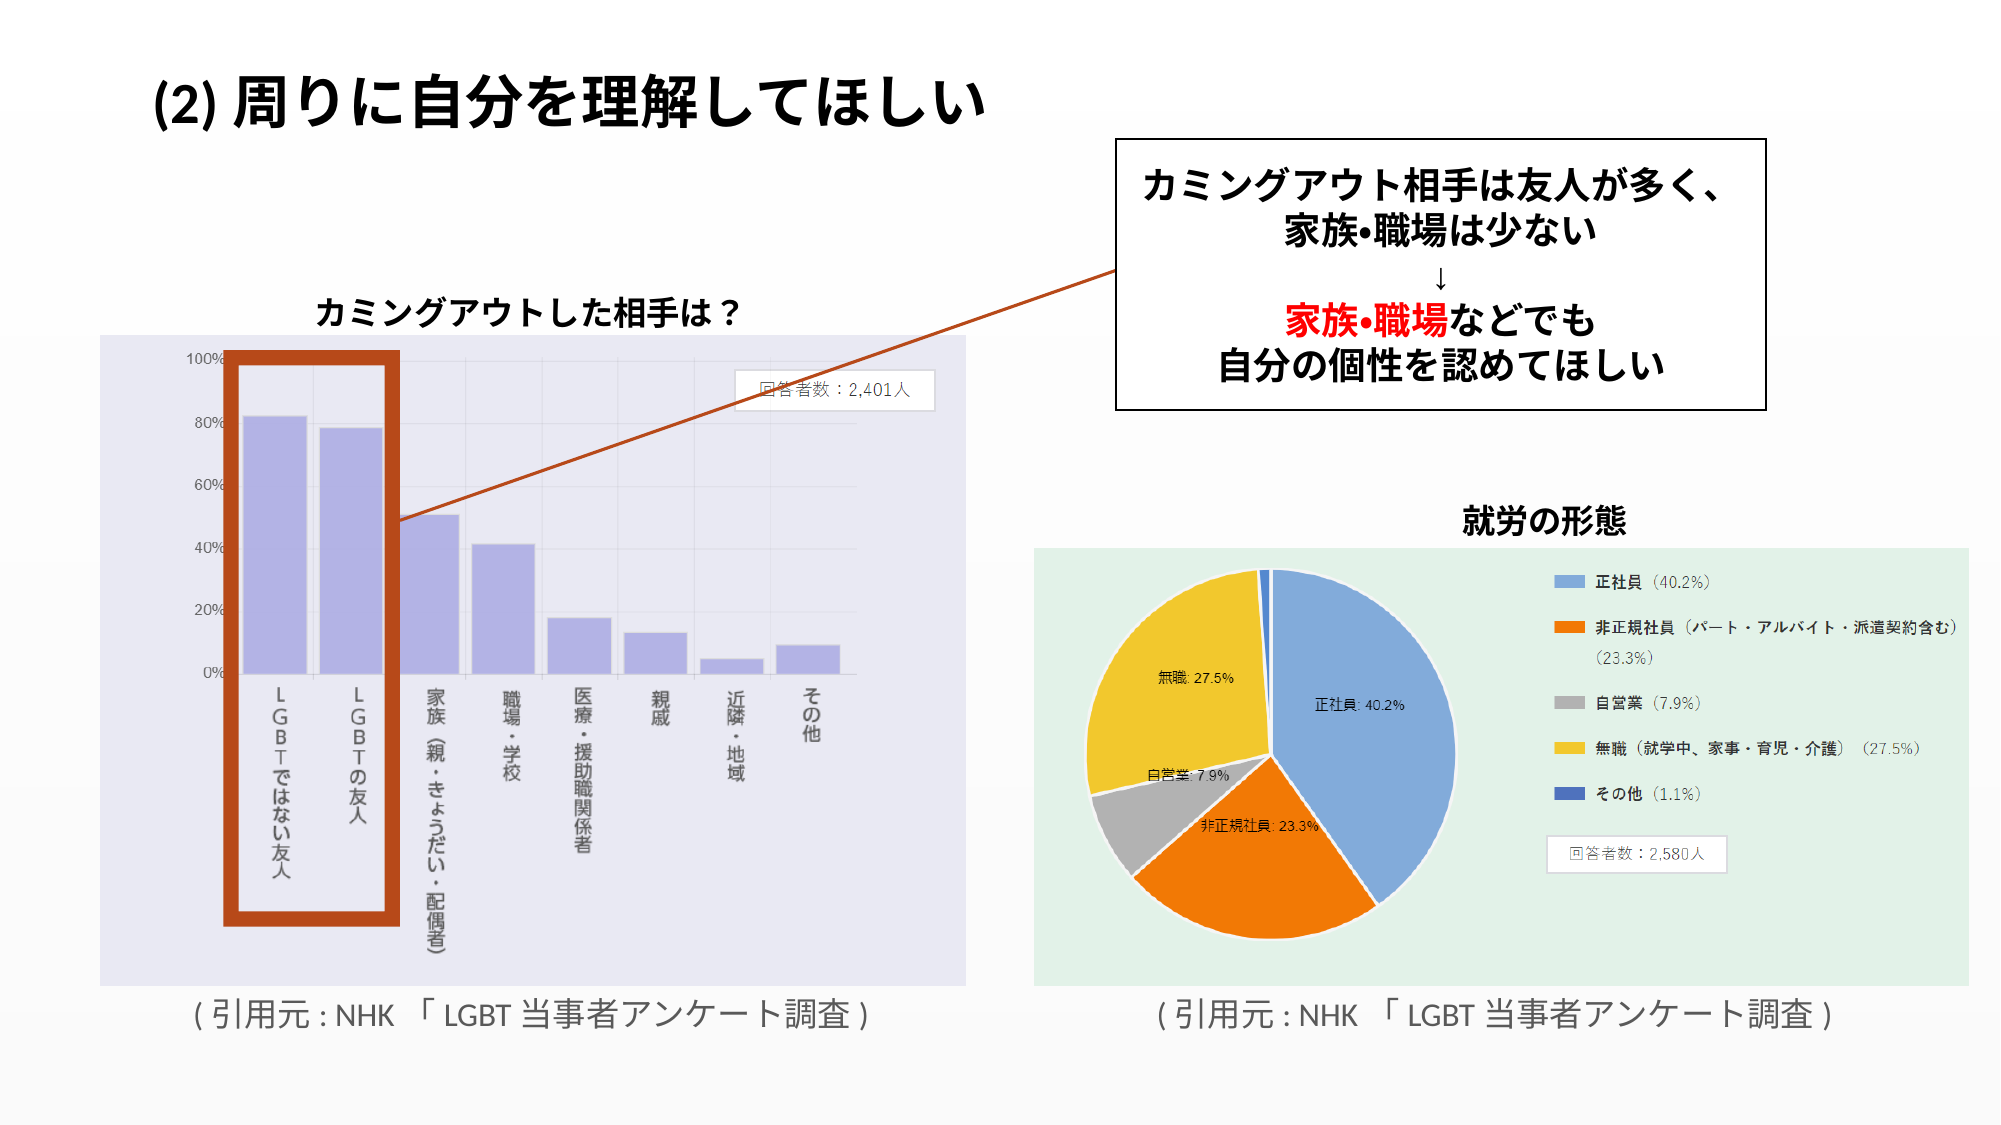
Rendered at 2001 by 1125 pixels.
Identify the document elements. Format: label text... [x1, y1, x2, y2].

text_box (引用元: NHK「LGBT当事者アンケート調査) [1141, 986, 1863, 1041]
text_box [399, 270, 1117, 521]
text_box カミングアウトした相手は？ [299, 284, 399, 335]
text_box 就労の形態 [1447, 493, 1668, 548]
picture [100, 335, 966, 986]
text_box (引用元: NHK「LGBT当事者アンケート調査) [178, 986, 888, 1041]
picture [1034, 548, 1969, 986]
text_box カミングアウト相手は友人が多く、家族・職場は少ない ↓ 家族・職場などでも 自分の個性を認めてほしい [1115, 138, 1767, 411]
list (2)周りに自分を理解してほしい [137, 66, 1863, 1014]
